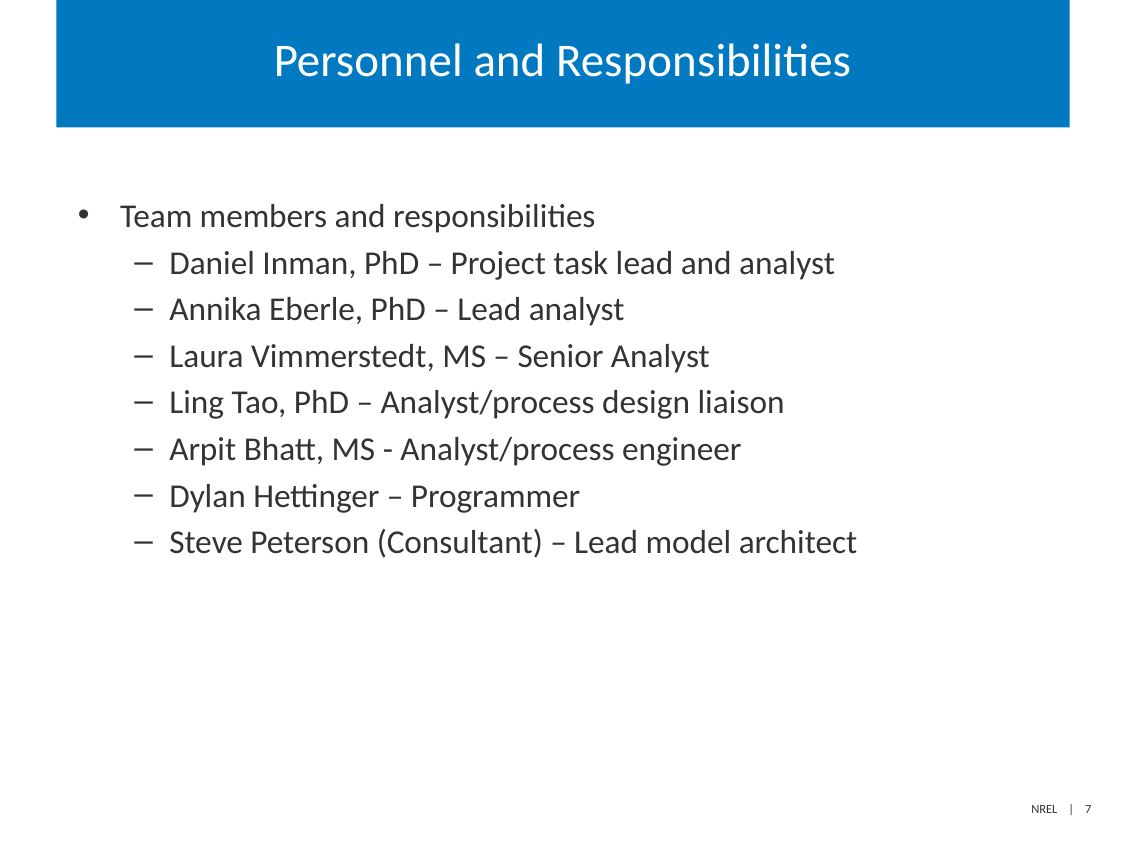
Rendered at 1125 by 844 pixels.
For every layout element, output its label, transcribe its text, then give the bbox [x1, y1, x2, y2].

list Team members and responsibilities Daniel Inman, PhD – Project task lead and analyst Annika Eberle, PhD – Lead analyst Laura Vimmerstedt, MS – Senior Analyst Ling Tao, PhD – Analyst/process design liaison Arpit Bhatt, MS - Analyst/process engineer Dylan Hettinger – Programmer Steve Peterson (Consultant) – Lead model architect [63, 187, 1062, 633]
title Personnel and Responsibilities [56, 0, 1070, 128]
